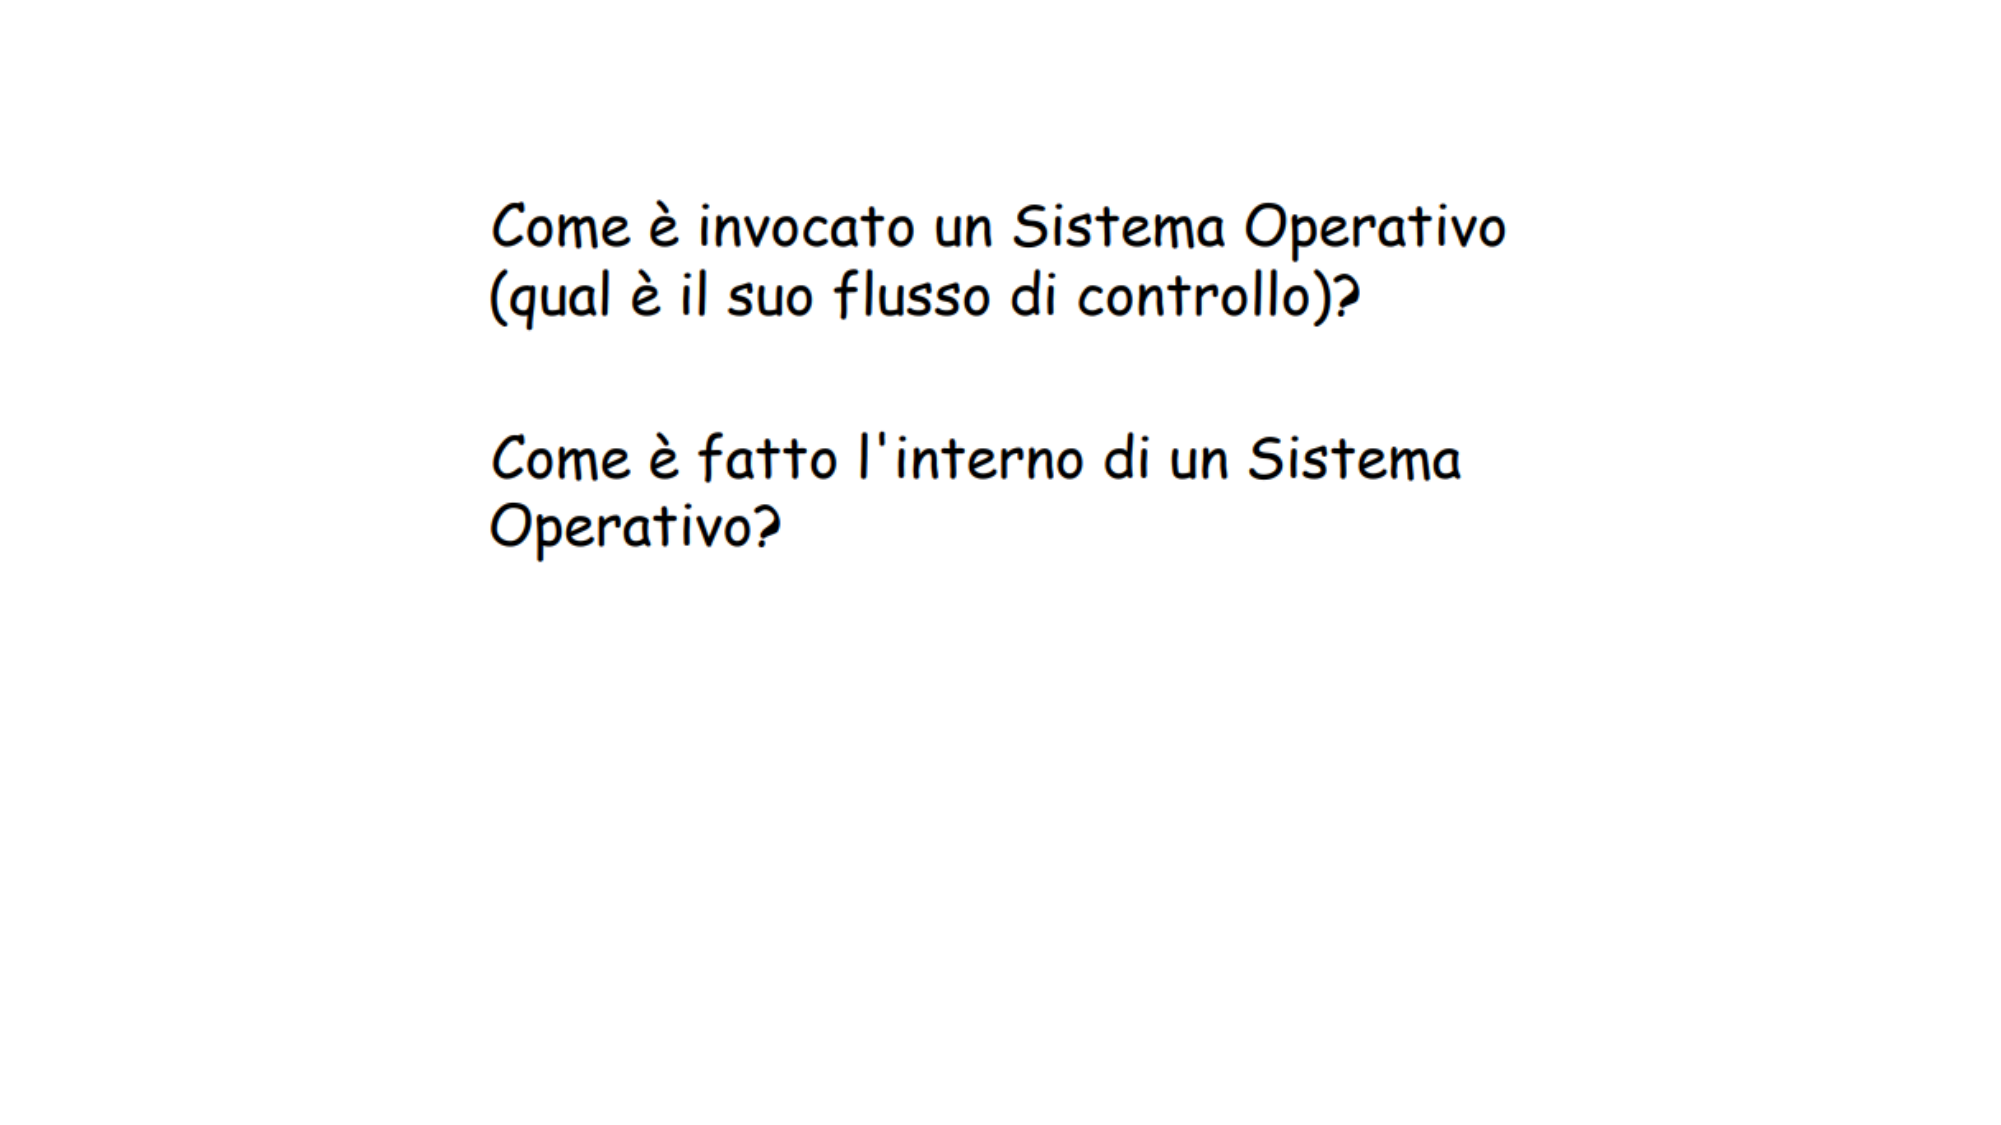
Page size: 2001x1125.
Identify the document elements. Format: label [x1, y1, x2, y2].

picture [463, 167, 1518, 592]
